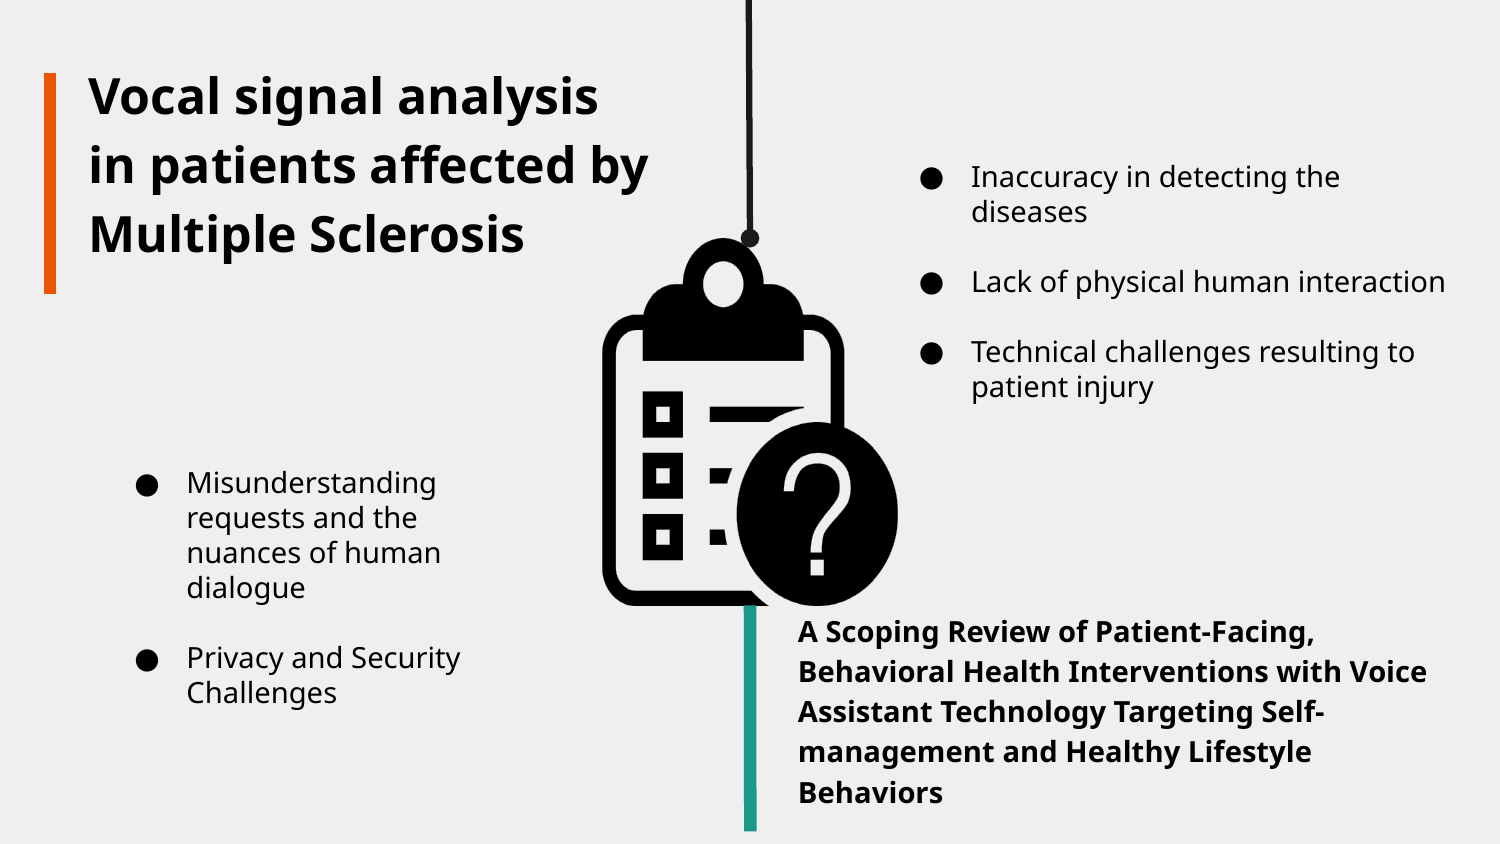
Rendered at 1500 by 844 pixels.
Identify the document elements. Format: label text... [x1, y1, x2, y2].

picture [602, 237, 898, 606]
text_box A Scoping Review of Patient-Facing, Behavioral Health Interventions with Voice Assistant Technology Targeting Self-management and Healthy Lifestyle Behaviors [782, 593, 1472, 815]
text_box Misunderstanding requests and the nuances of human dialogue Privacy and Security Challenges [96, 449, 536, 709]
text_box Inaccuracy in detecting the diseases Lack of physical human interaction Technical challenges resulting to patient injury [881, 143, 1472, 411]
text_box Vocal signal analysis in patients affected by Multiple Sclerosis [73, 40, 671, 309]
